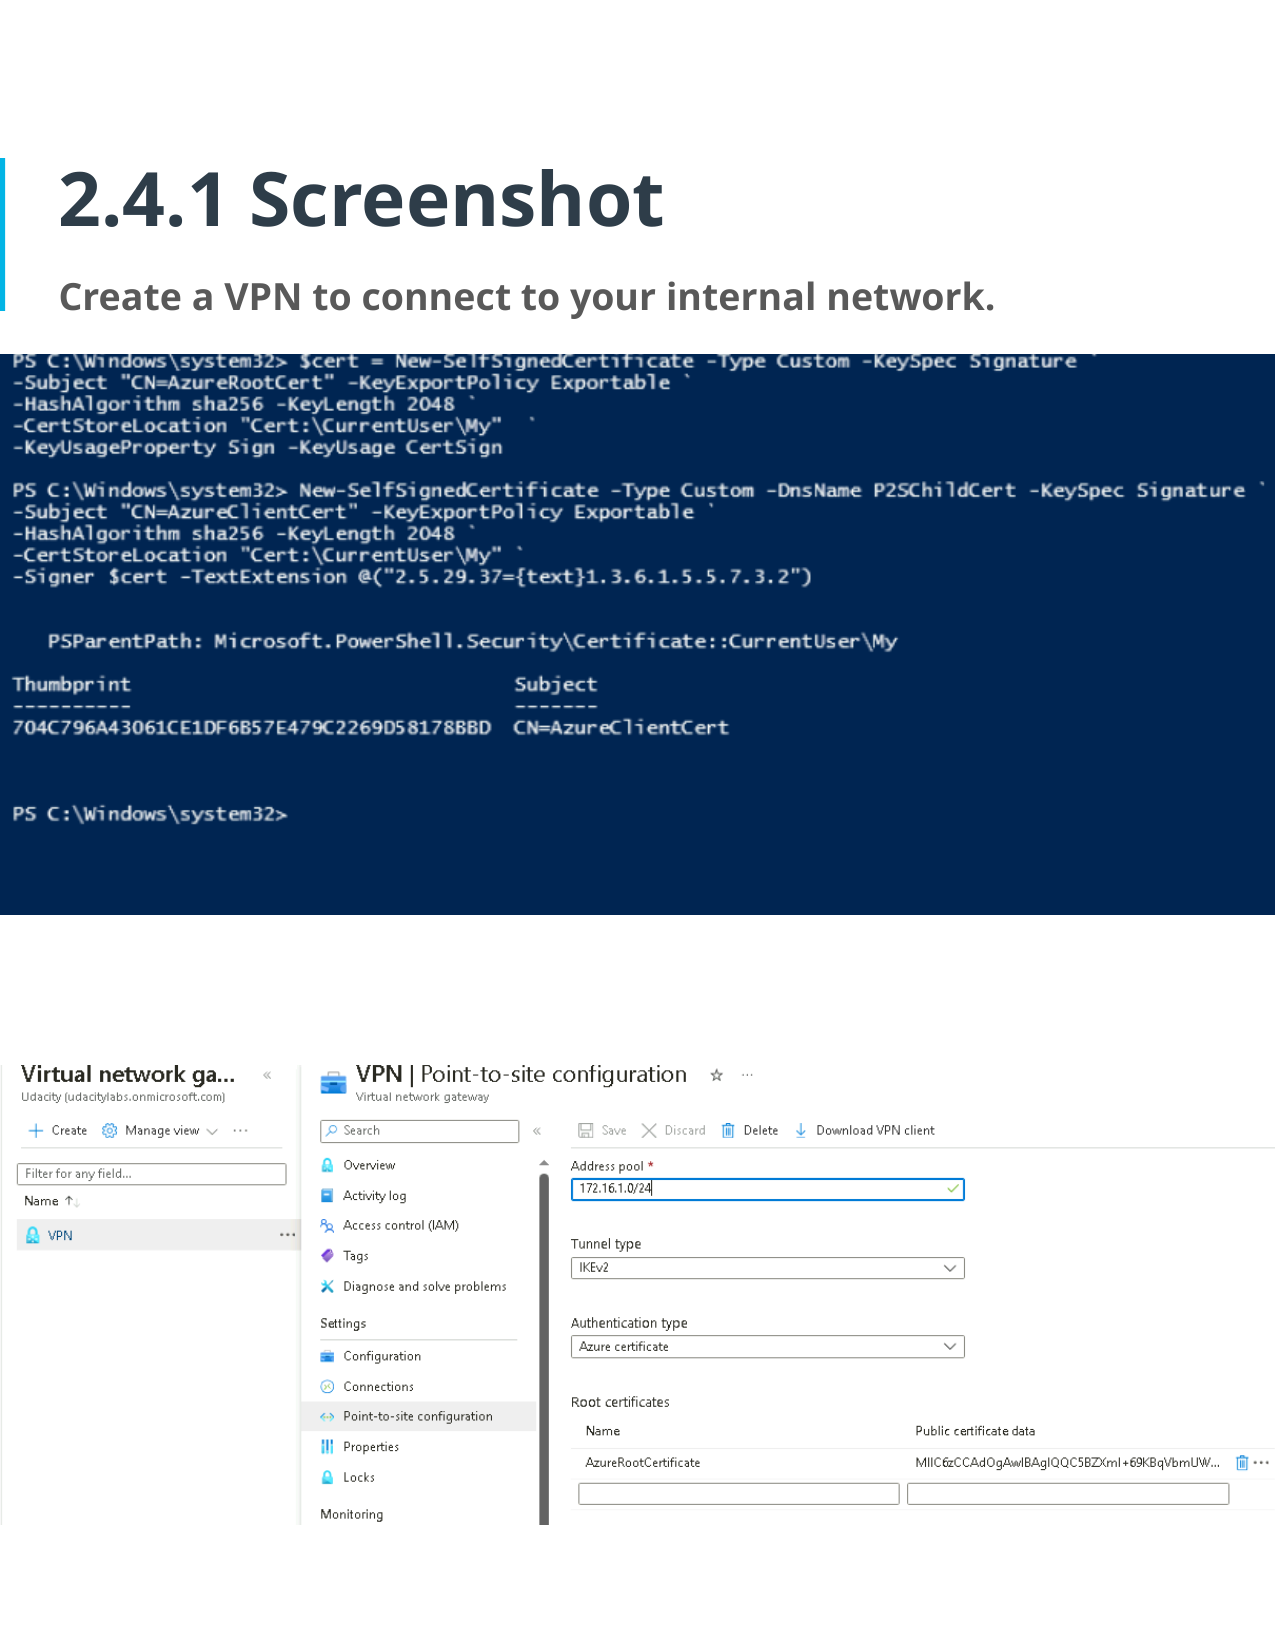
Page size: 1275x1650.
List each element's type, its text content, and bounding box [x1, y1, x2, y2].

title 2.4.1 Screenshot Create a VPN to connect to your internal network. [43, 142, 1232, 327]
picture [0, 1064, 1275, 1526]
picture [0, 354, 1275, 915]
